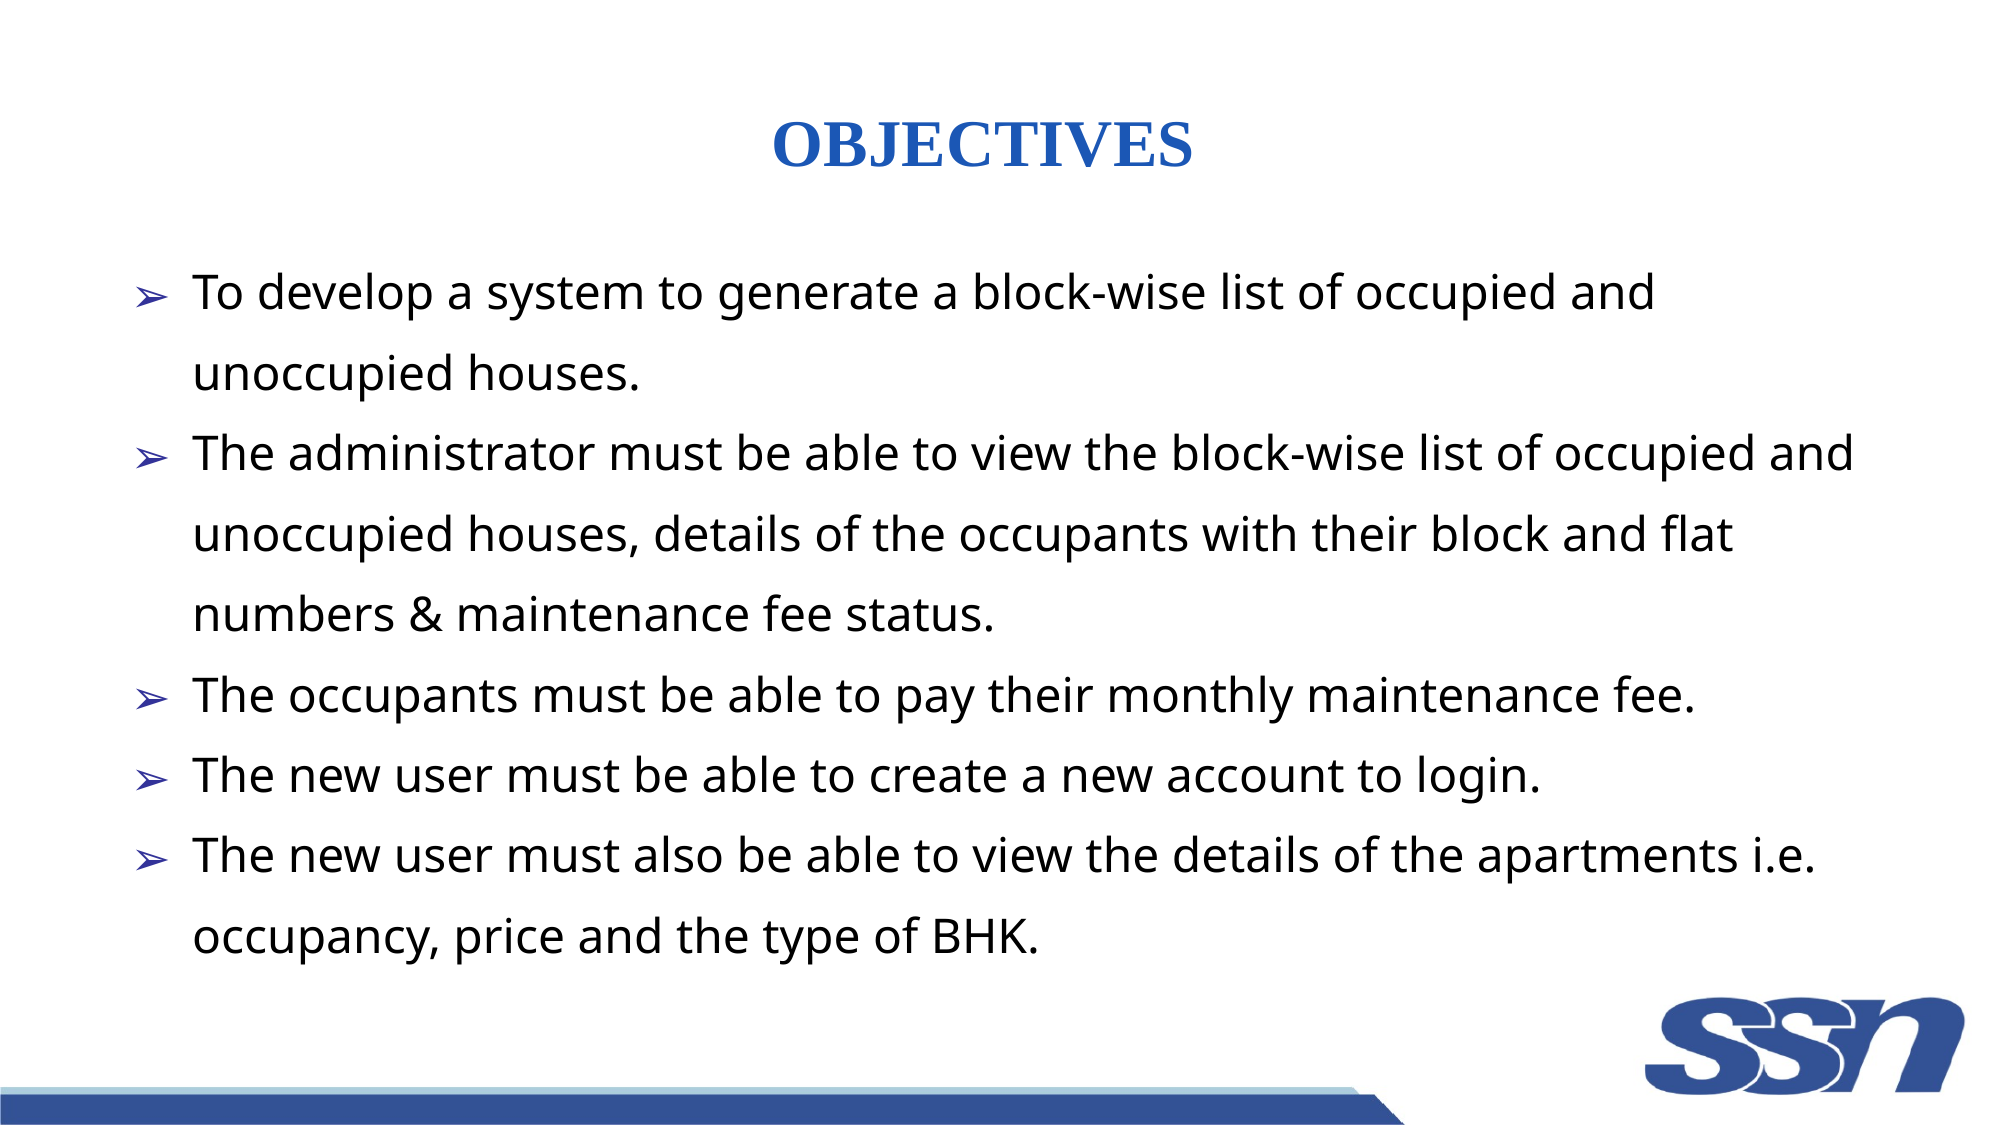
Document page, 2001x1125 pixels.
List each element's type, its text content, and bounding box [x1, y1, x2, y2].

title OBJECTIVES [83, 83, 1884, 196]
list To develop a system to generate a block-wise list of occupied and unoccupied houses. The administrator must be able to view the block-wise list of occupied and unoccupied houses, details of the occupants with their block and flat numbers & maintenance fee status. The occupants must be able to pay their monthly maintenance fee. The new user must be able to create a new account to login. The new user must also be able to view the details of the apartments i.e. occupancy, price and the type of BHK. [99, 230, 1900, 1023]
picture [0, 962, 1467, 1125]
picture [1625, 986, 1992, 1125]
